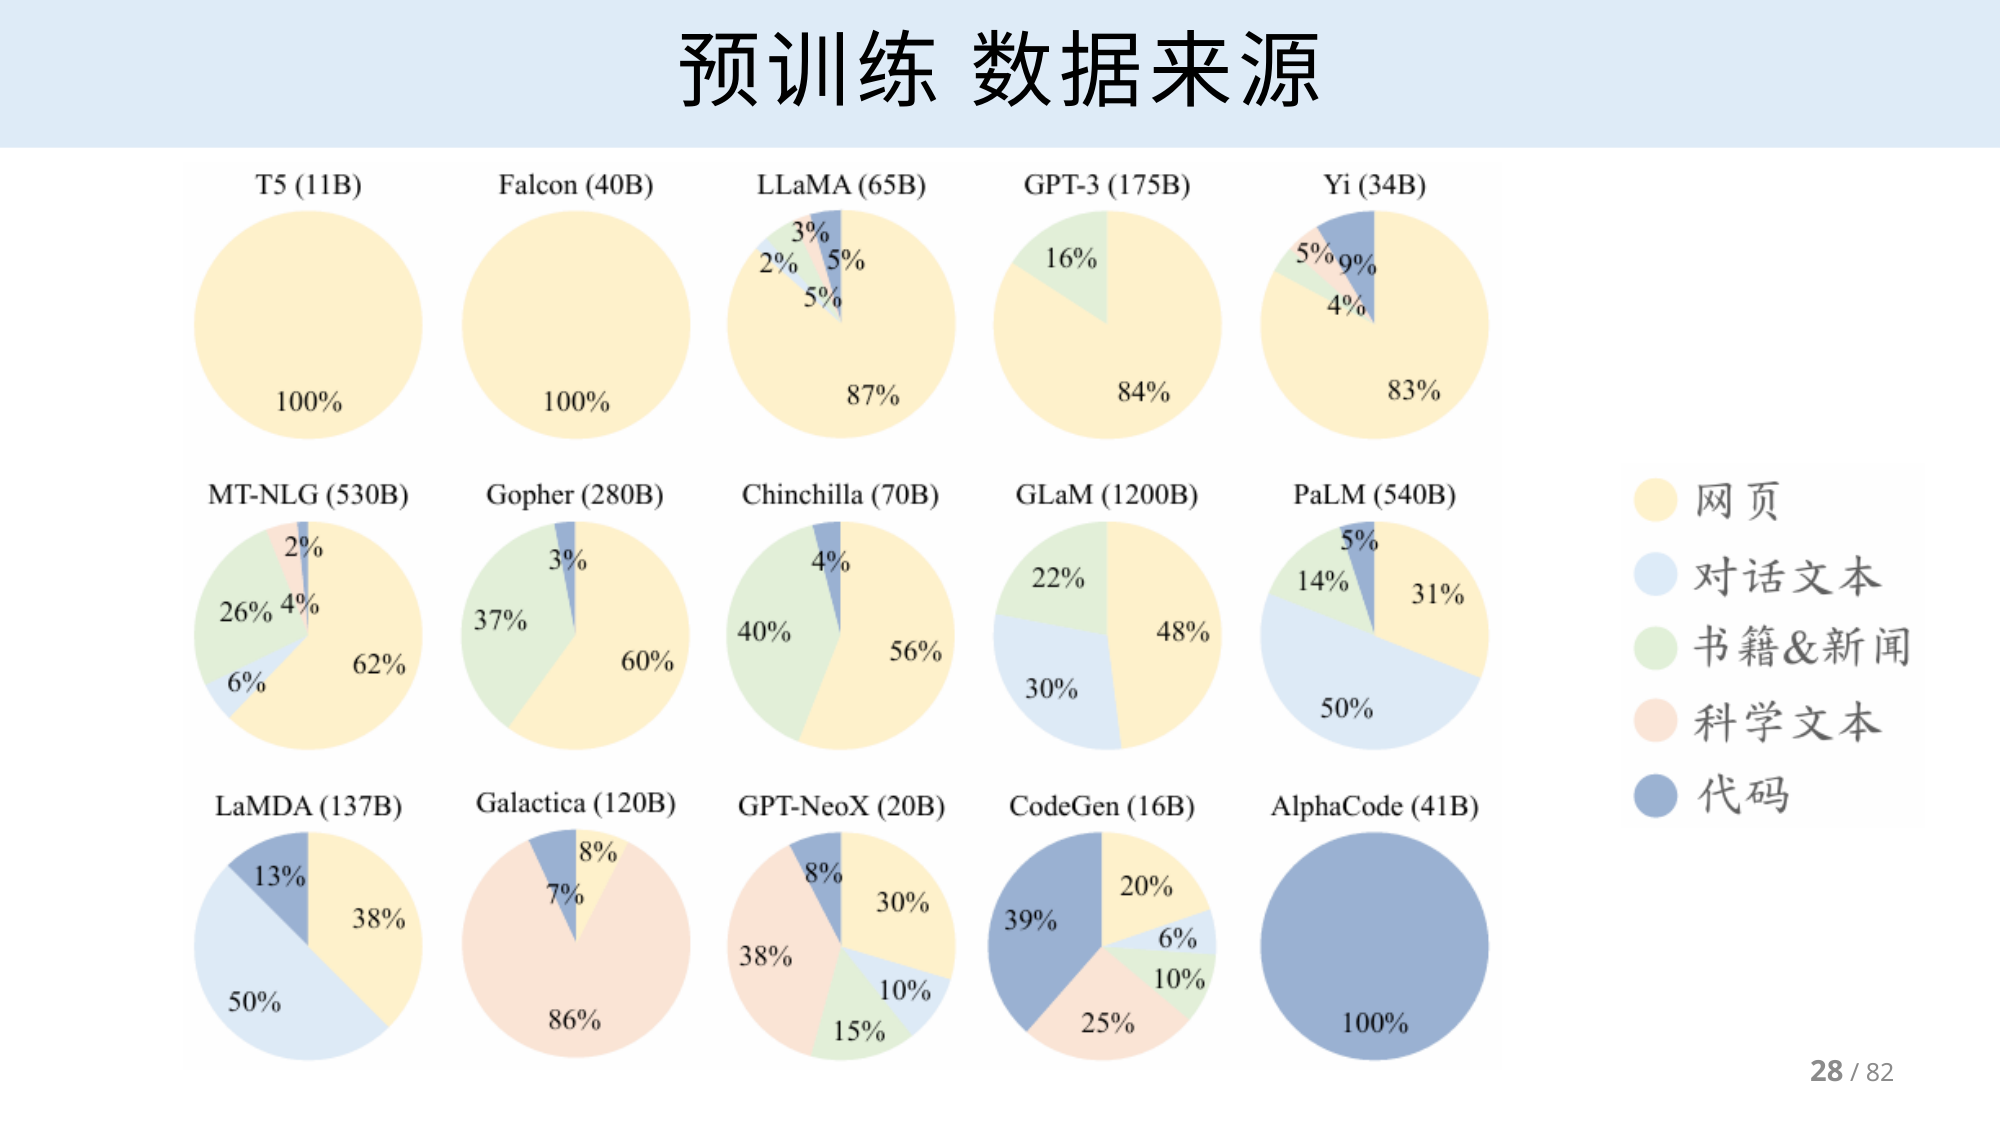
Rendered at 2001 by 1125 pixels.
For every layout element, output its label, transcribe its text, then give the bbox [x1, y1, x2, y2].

slide_number 28 / 82 [1726, 1042, 1910, 1103]
title 预训练 数据来源 [0, 0, 2000, 148]
picture [183, 160, 1505, 1070]
picture [1621, 463, 1925, 828]
